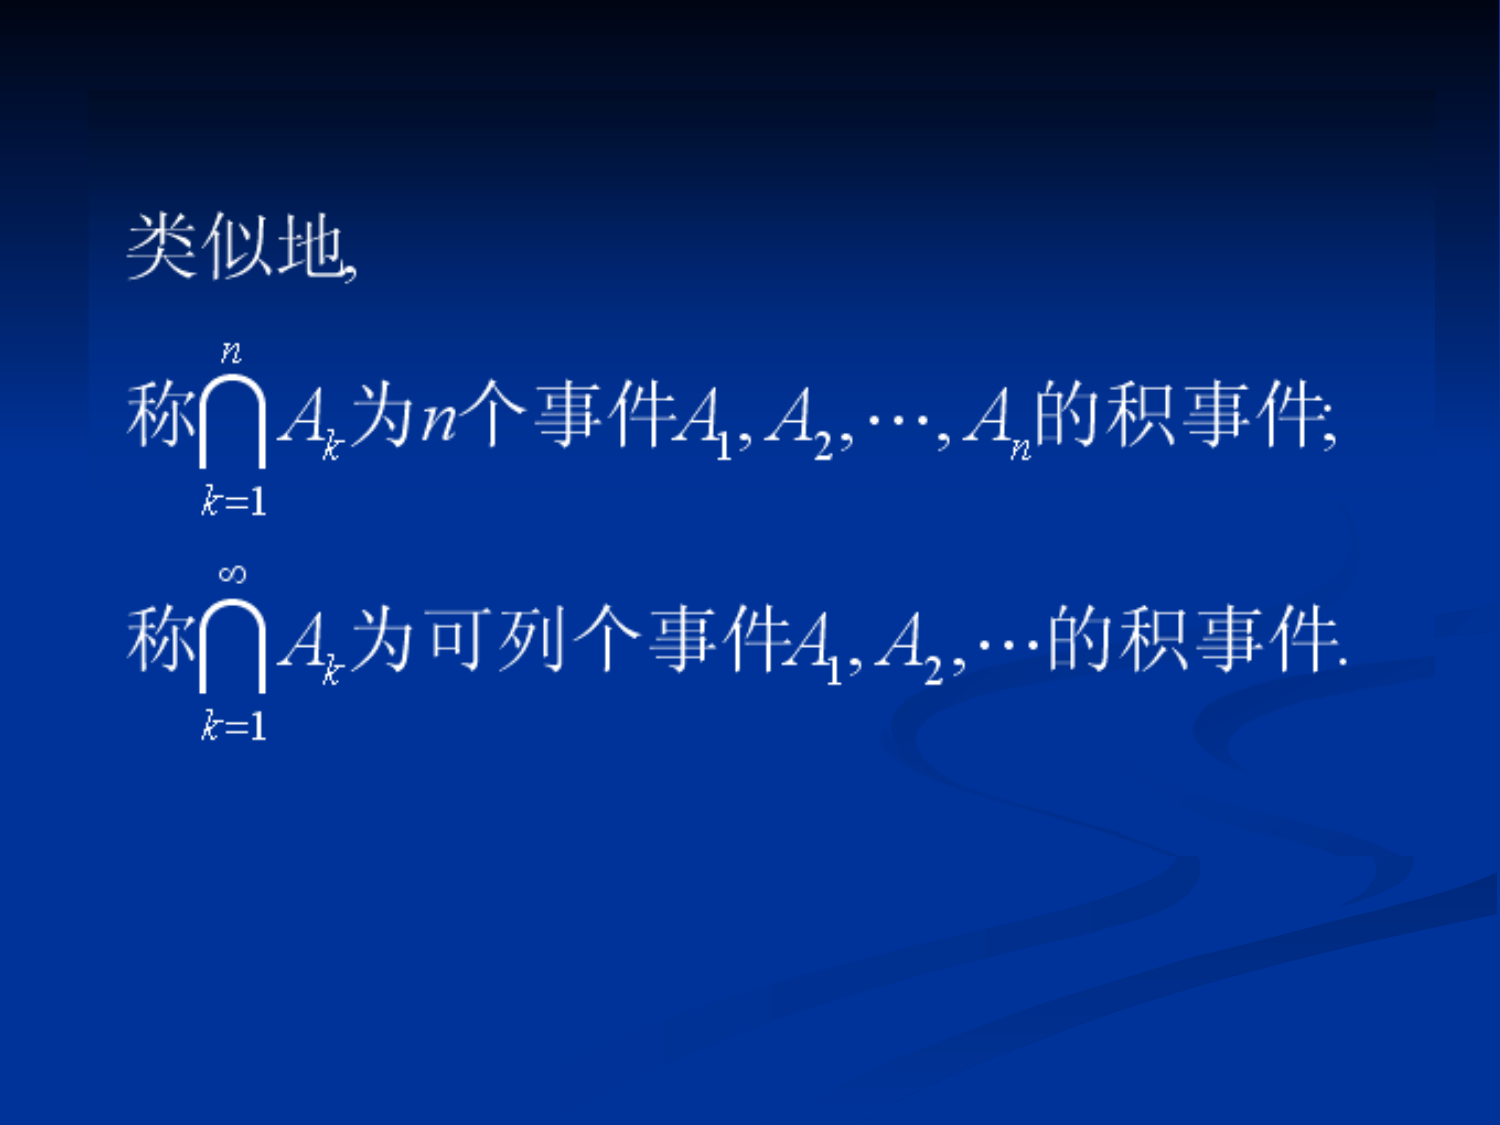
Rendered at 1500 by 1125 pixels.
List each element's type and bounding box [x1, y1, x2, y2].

picture [88, 89, 1436, 856]
